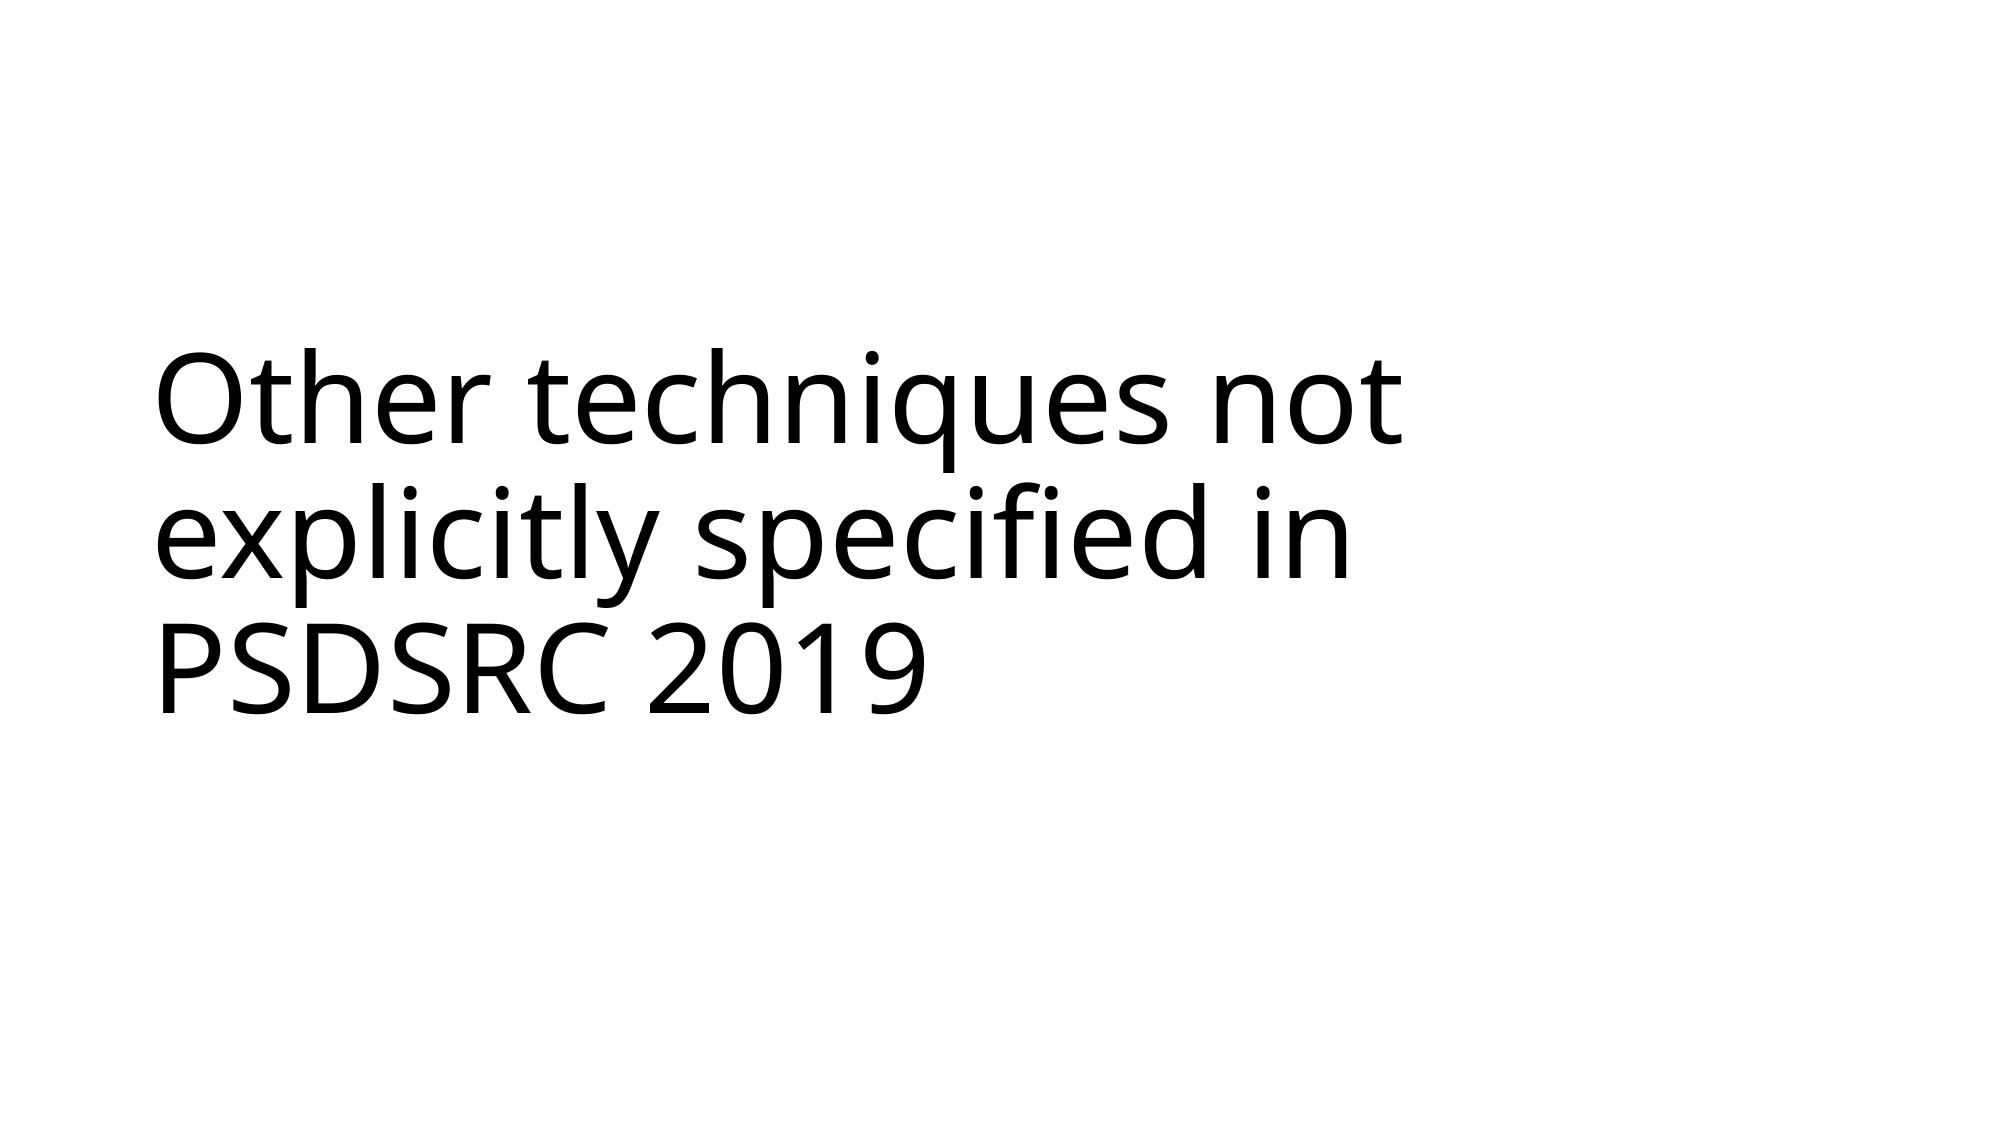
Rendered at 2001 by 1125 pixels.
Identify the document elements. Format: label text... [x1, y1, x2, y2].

title Other techniques not explicitly specified in PSDSRC 2019 [136, 280, 1862, 749]
